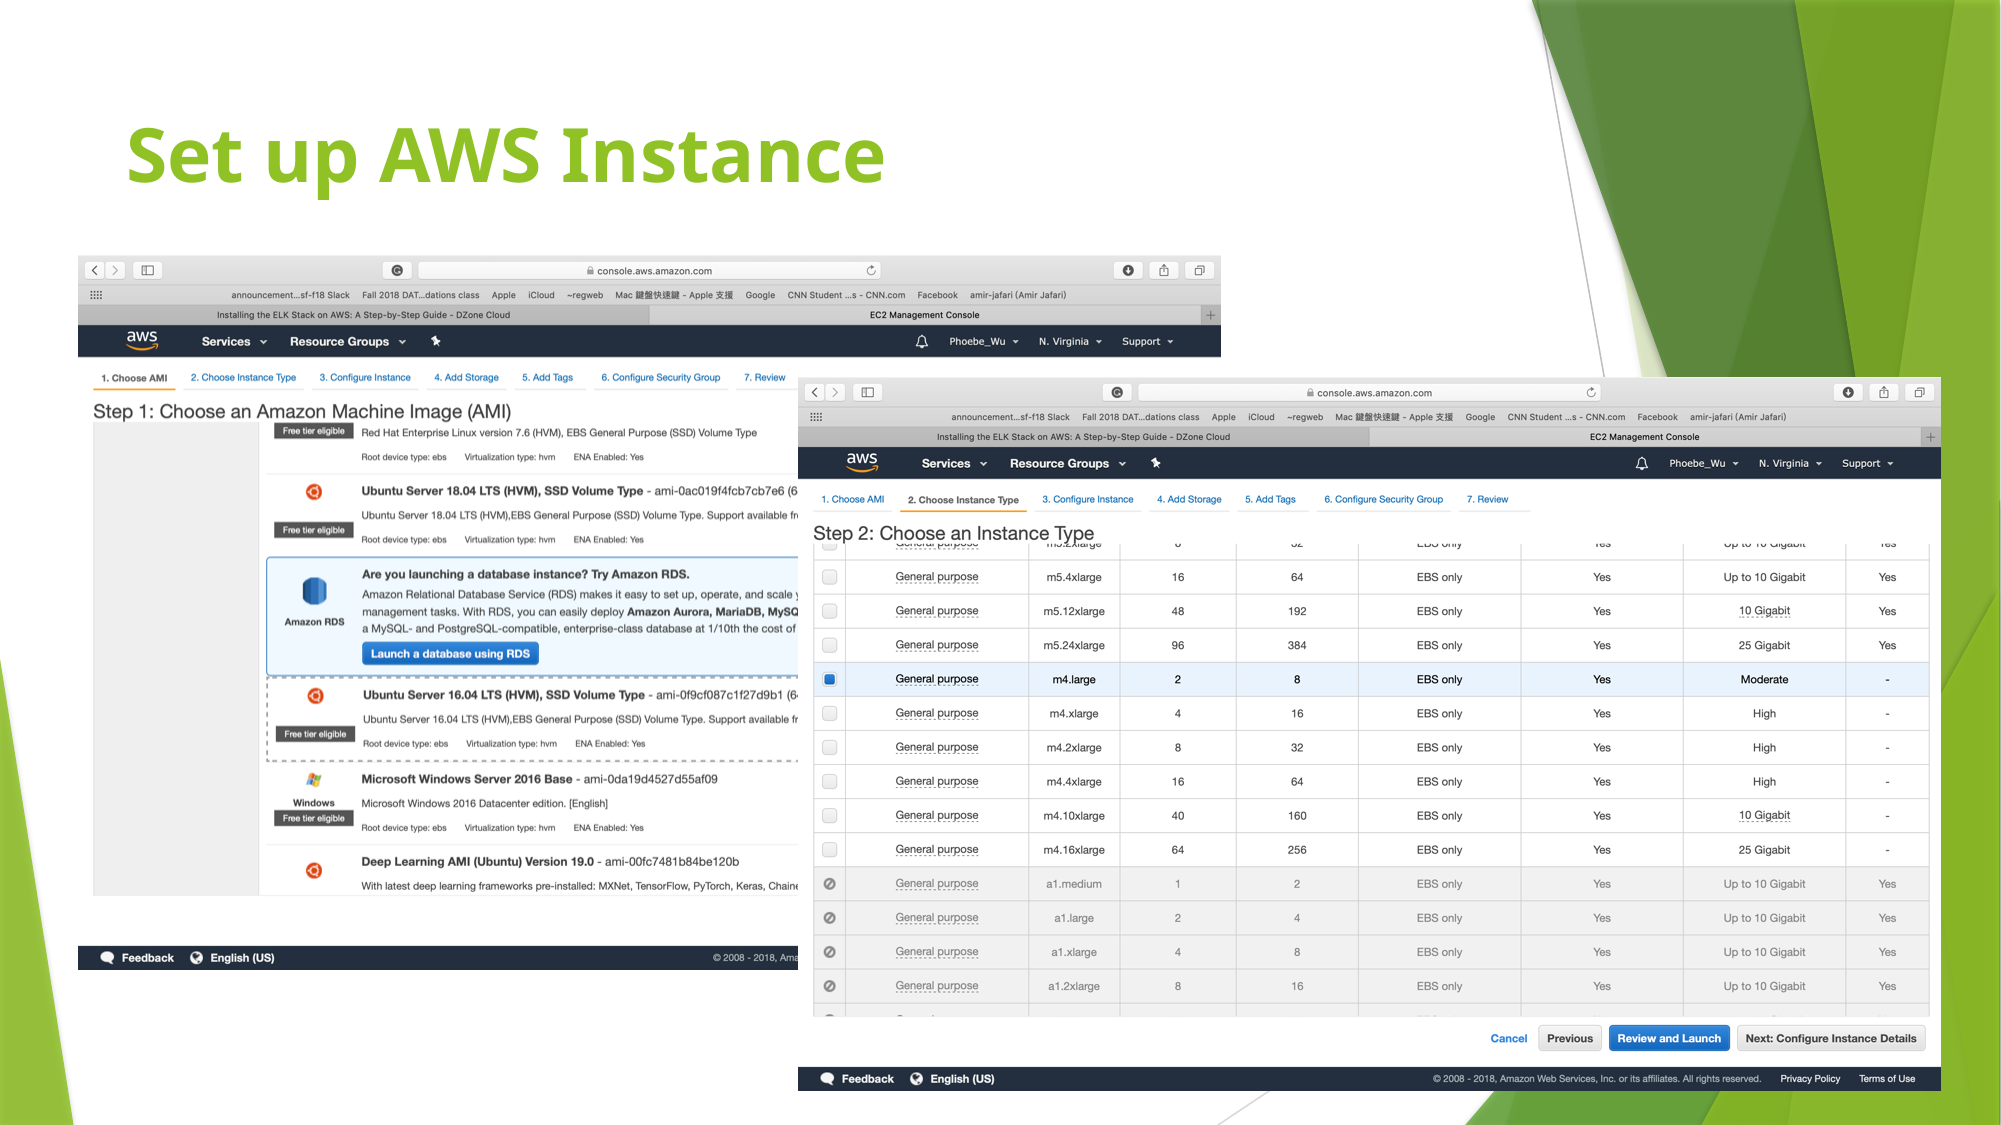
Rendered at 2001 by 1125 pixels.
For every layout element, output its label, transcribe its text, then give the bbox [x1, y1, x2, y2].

title Set up AWS Instance [111, 99, 1522, 317]
picture [797, 376, 1941, 1092]
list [78, 254, 1222, 970]
